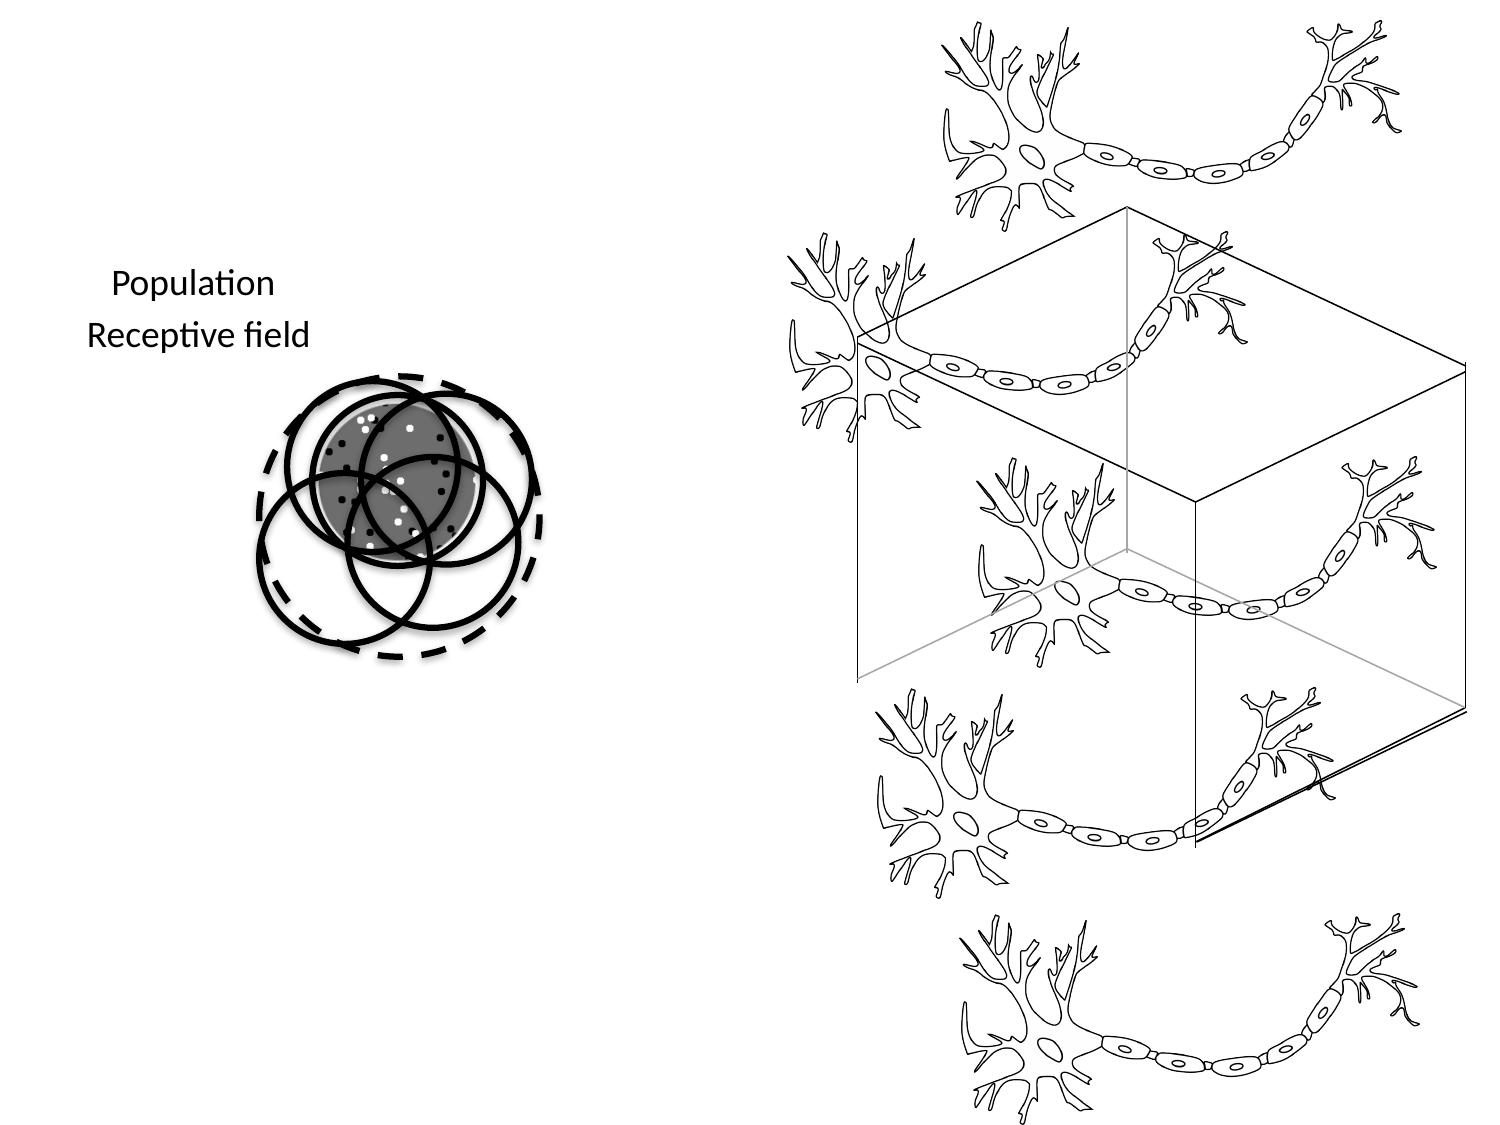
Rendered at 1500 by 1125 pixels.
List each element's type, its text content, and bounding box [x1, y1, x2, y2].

text_box Receptive field [72, 302, 610, 363]
picture [787, 230, 857, 443]
picture [25, 362, 534, 765]
picture [875, 848, 1336, 900]
picture [941, 19, 1403, 206]
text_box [857, 206, 1468, 848]
text_box Population [96, 250, 634, 311]
picture [959, 913, 1420, 1125]
